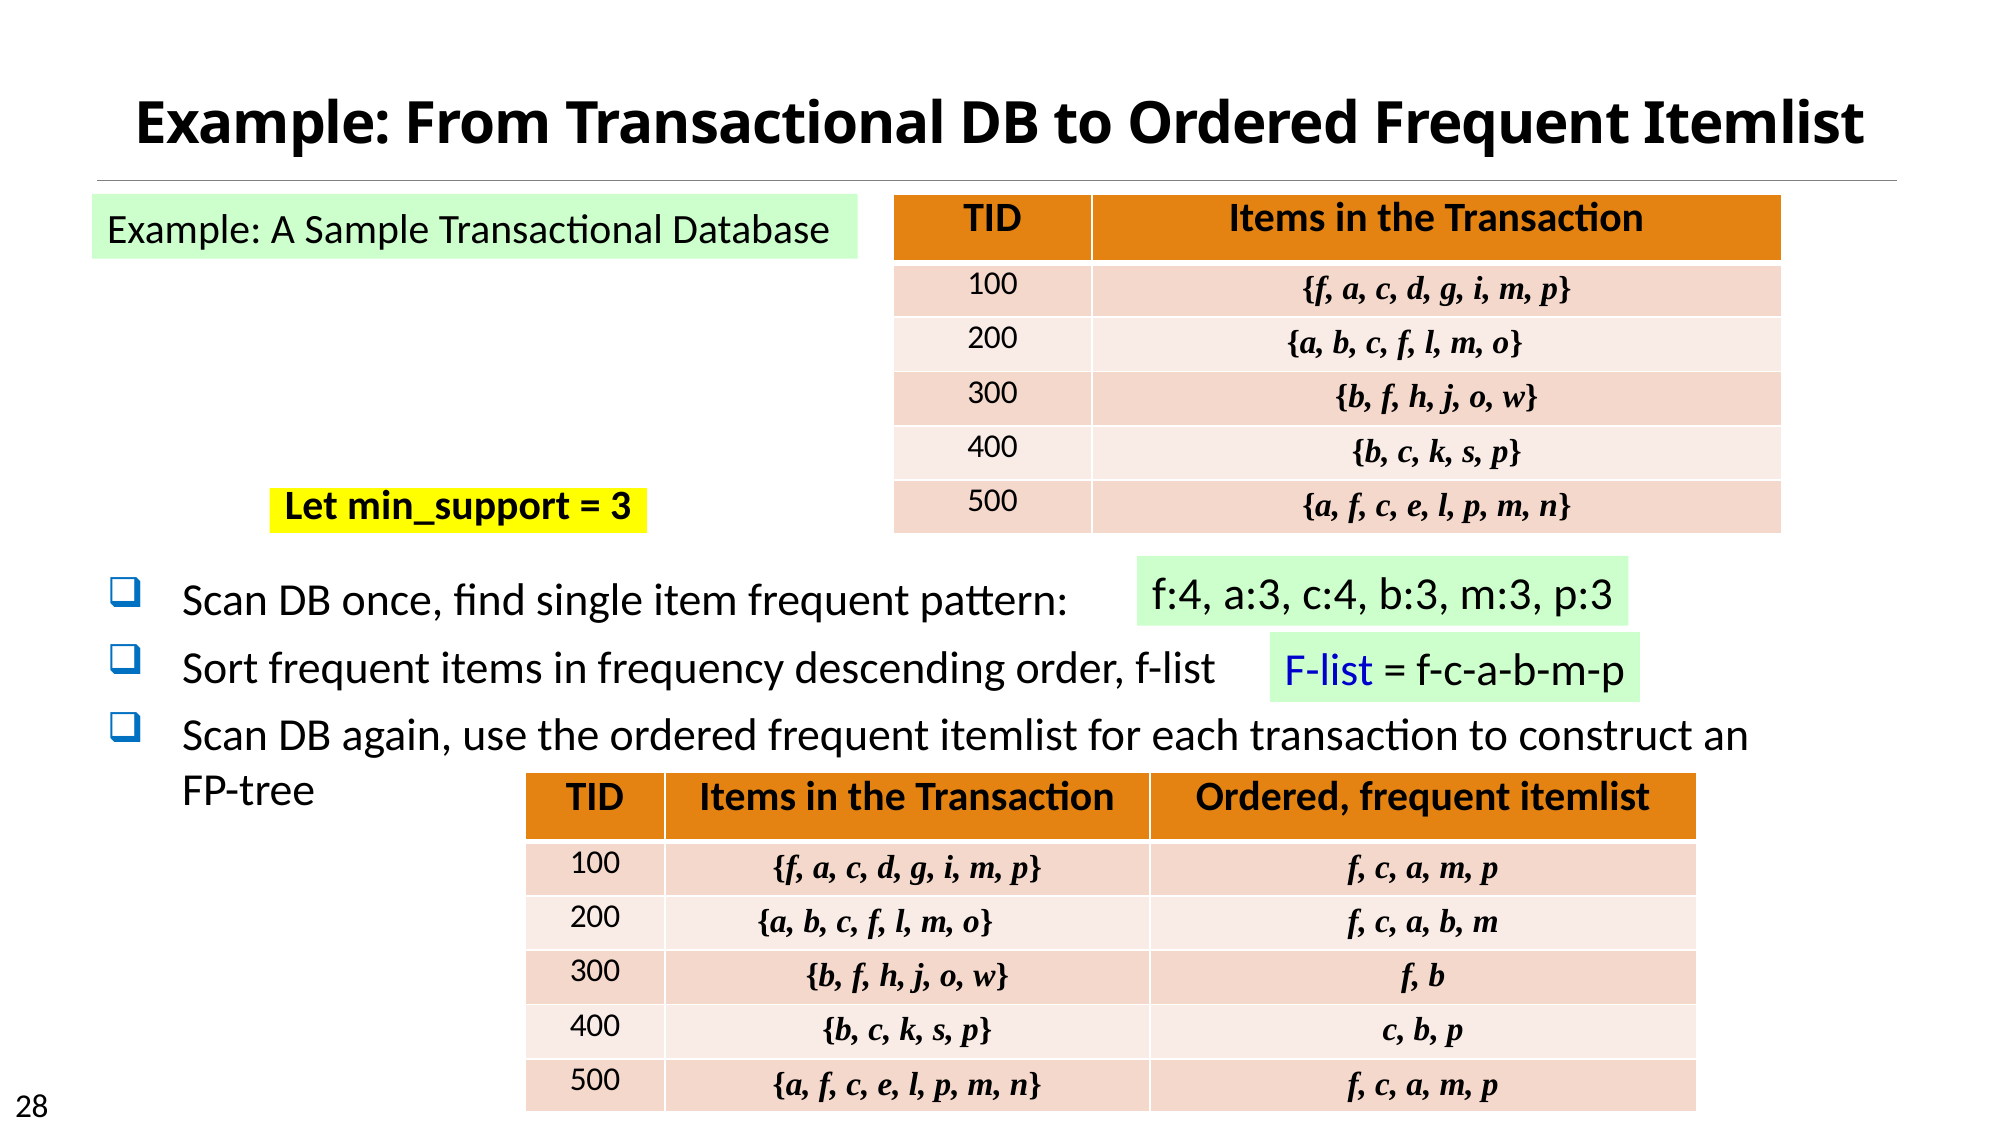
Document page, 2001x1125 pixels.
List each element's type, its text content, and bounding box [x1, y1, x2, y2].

table_cell {a, f, c, e, l, p, m, n} [666, 1060, 1149, 1111]
table_cell 100 [526, 844, 664, 895]
table_cell 100 [894, 266, 1091, 316]
table_cell 500 [526, 1060, 664, 1111]
table_cell {a, b, c, f, l, m, o} [1093, 318, 1781, 371]
table_cell 400 [526, 1005, 664, 1058]
table_cell 200 [894, 318, 1091, 371]
table_cell f, b [1151, 951, 1696, 1004]
table_cell 300 [526, 951, 664, 1004]
title Example: From Transactional DB to Ordered Frequent Itemlist [0, 50, 2000, 163]
table_cell {f, a, c, d, g, i, m, p} [666, 844, 1149, 895]
text_box F-list = f-c-a-b-m-p [1269, 632, 1640, 702]
table_cell {a, b, c, f, l, m, o} [666, 897, 1149, 949]
table_header TID [894, 195, 1091, 260]
table_cell {b, c, k, s, p} [1093, 427, 1781, 479]
table_cell {f, a, c, d, g, i, m, p} [1093, 266, 1781, 316]
table_header Ordered, frequent itemlist [1151, 773, 1696, 839]
table_cell 400 [894, 427, 1091, 479]
table_cell f, c, a, m, p [1151, 1060, 1696, 1111]
text_box Let min_support = 3 [269, 488, 647, 533]
table_cell f, c, a, b, m [1151, 897, 1696, 949]
table_header Items in the Transaction [1093, 195, 1781, 260]
table_cell 200 [526, 897, 664, 949]
table_cell f, c, a, m, p [1151, 844, 1696, 895]
table_cell c, b, p [1151, 1005, 1696, 1058]
table_cell {b, f, h, j, o, w} [666, 951, 1149, 1004]
text_box Scan DB once, find single item frequent pattern: Sort frequent items in frequency descending order, f-list Scan DB again, use the ordered frequent itemlist for each transaction to construct an FP-tree [92, 562, 1800, 823]
table_cell 500 [894, 481, 1091, 533]
table_header Items in the Transaction [666, 773, 1149, 839]
table_cell 300 [894, 372, 1091, 425]
text_box Example: A Sample Transactional Database [92, 193, 858, 259]
table_cell {b, f, h, j, o, w} [1093, 372, 1781, 425]
text_box f:4, a:3, c:4, b:3, m:3, p:3 [1137, 555, 1629, 626]
table_cell {b, c, k, s, p} [666, 1005, 1149, 1058]
table_cell {a, f, c, e, l, p, m, n} [1093, 481, 1781, 533]
table_header TID [526, 773, 664, 839]
